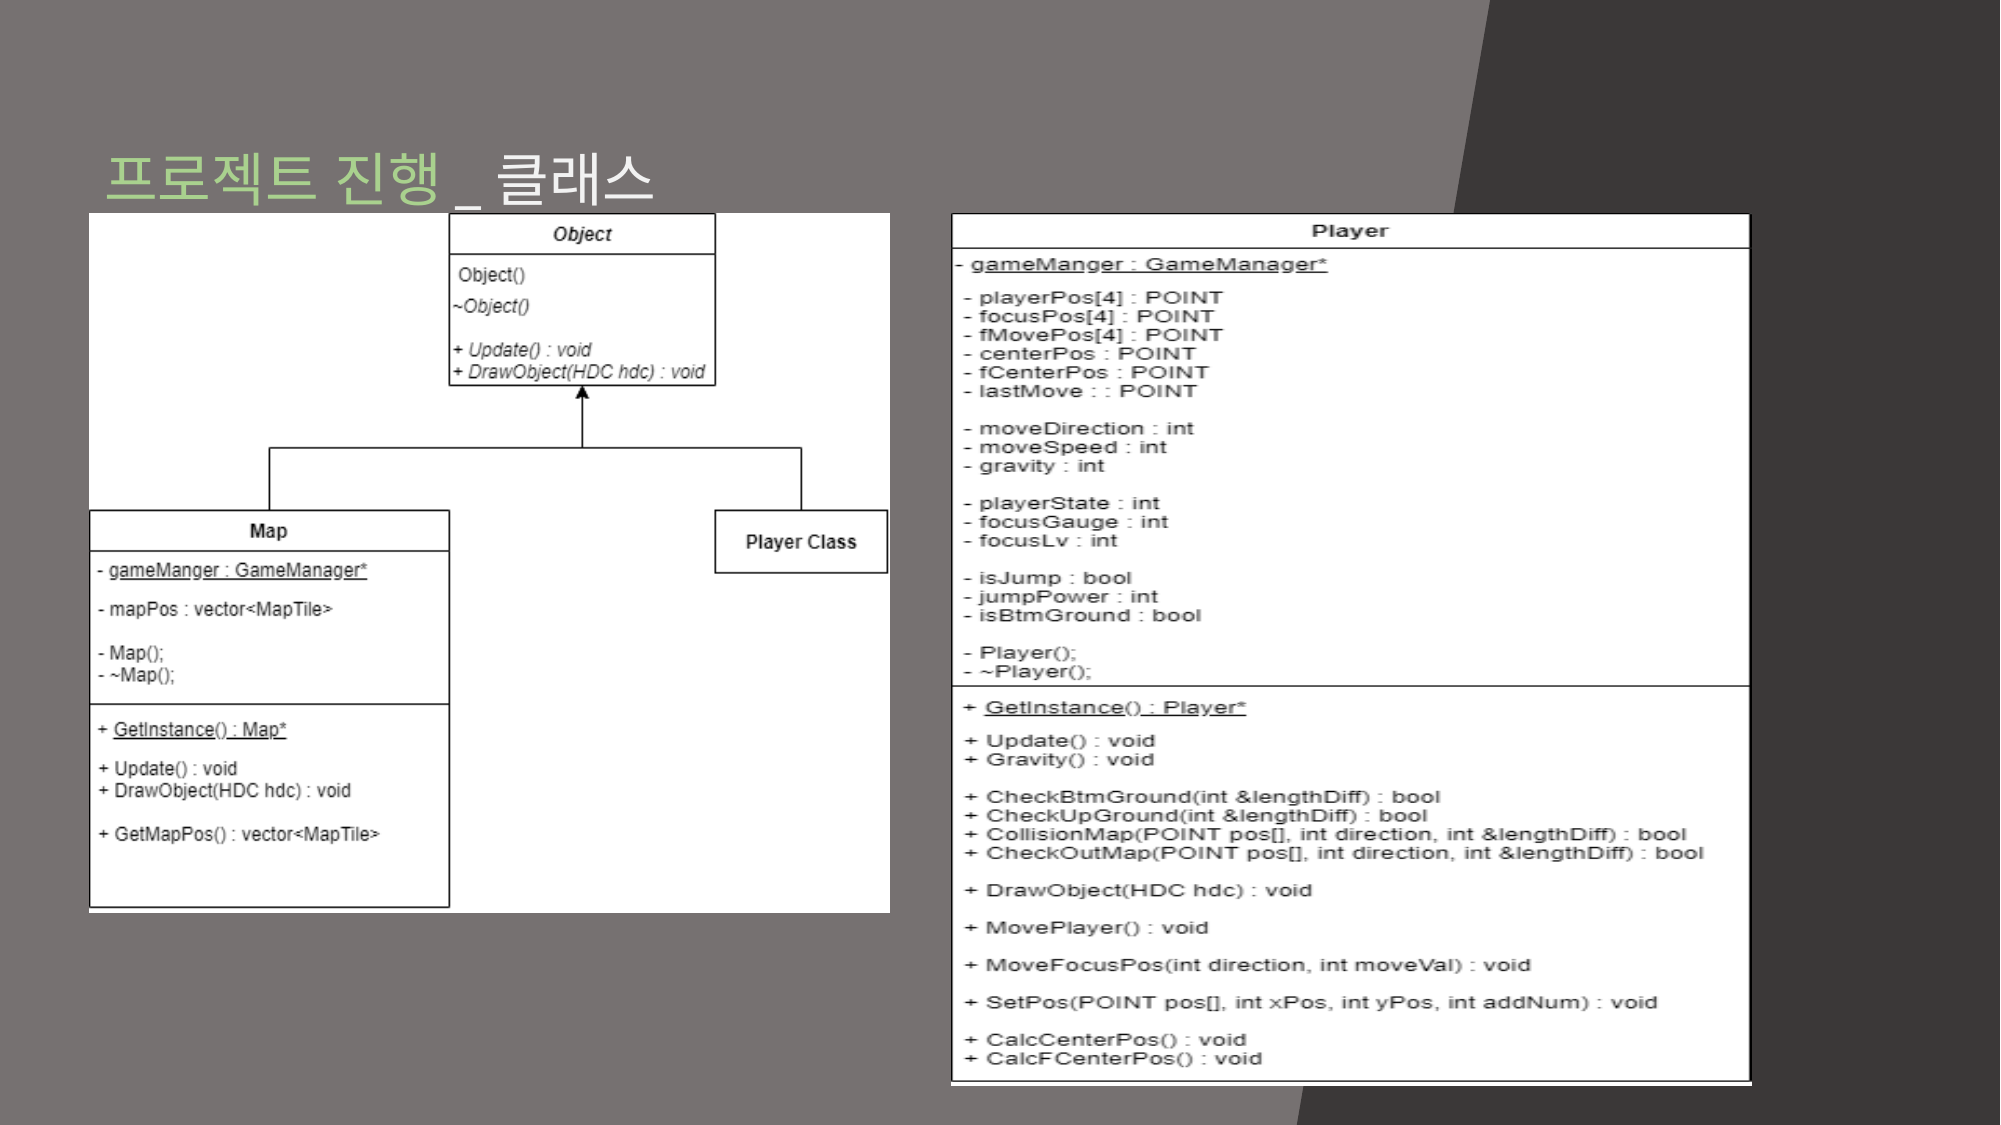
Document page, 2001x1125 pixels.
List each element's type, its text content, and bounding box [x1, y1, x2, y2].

text_box 프로젝트 진행_클래스 다이어그램 [89, 100, 945, 326]
picture [89, 213, 890, 914]
picture [951, 213, 1752, 1086]
text_box [1295, 0, 2000, 1125]
